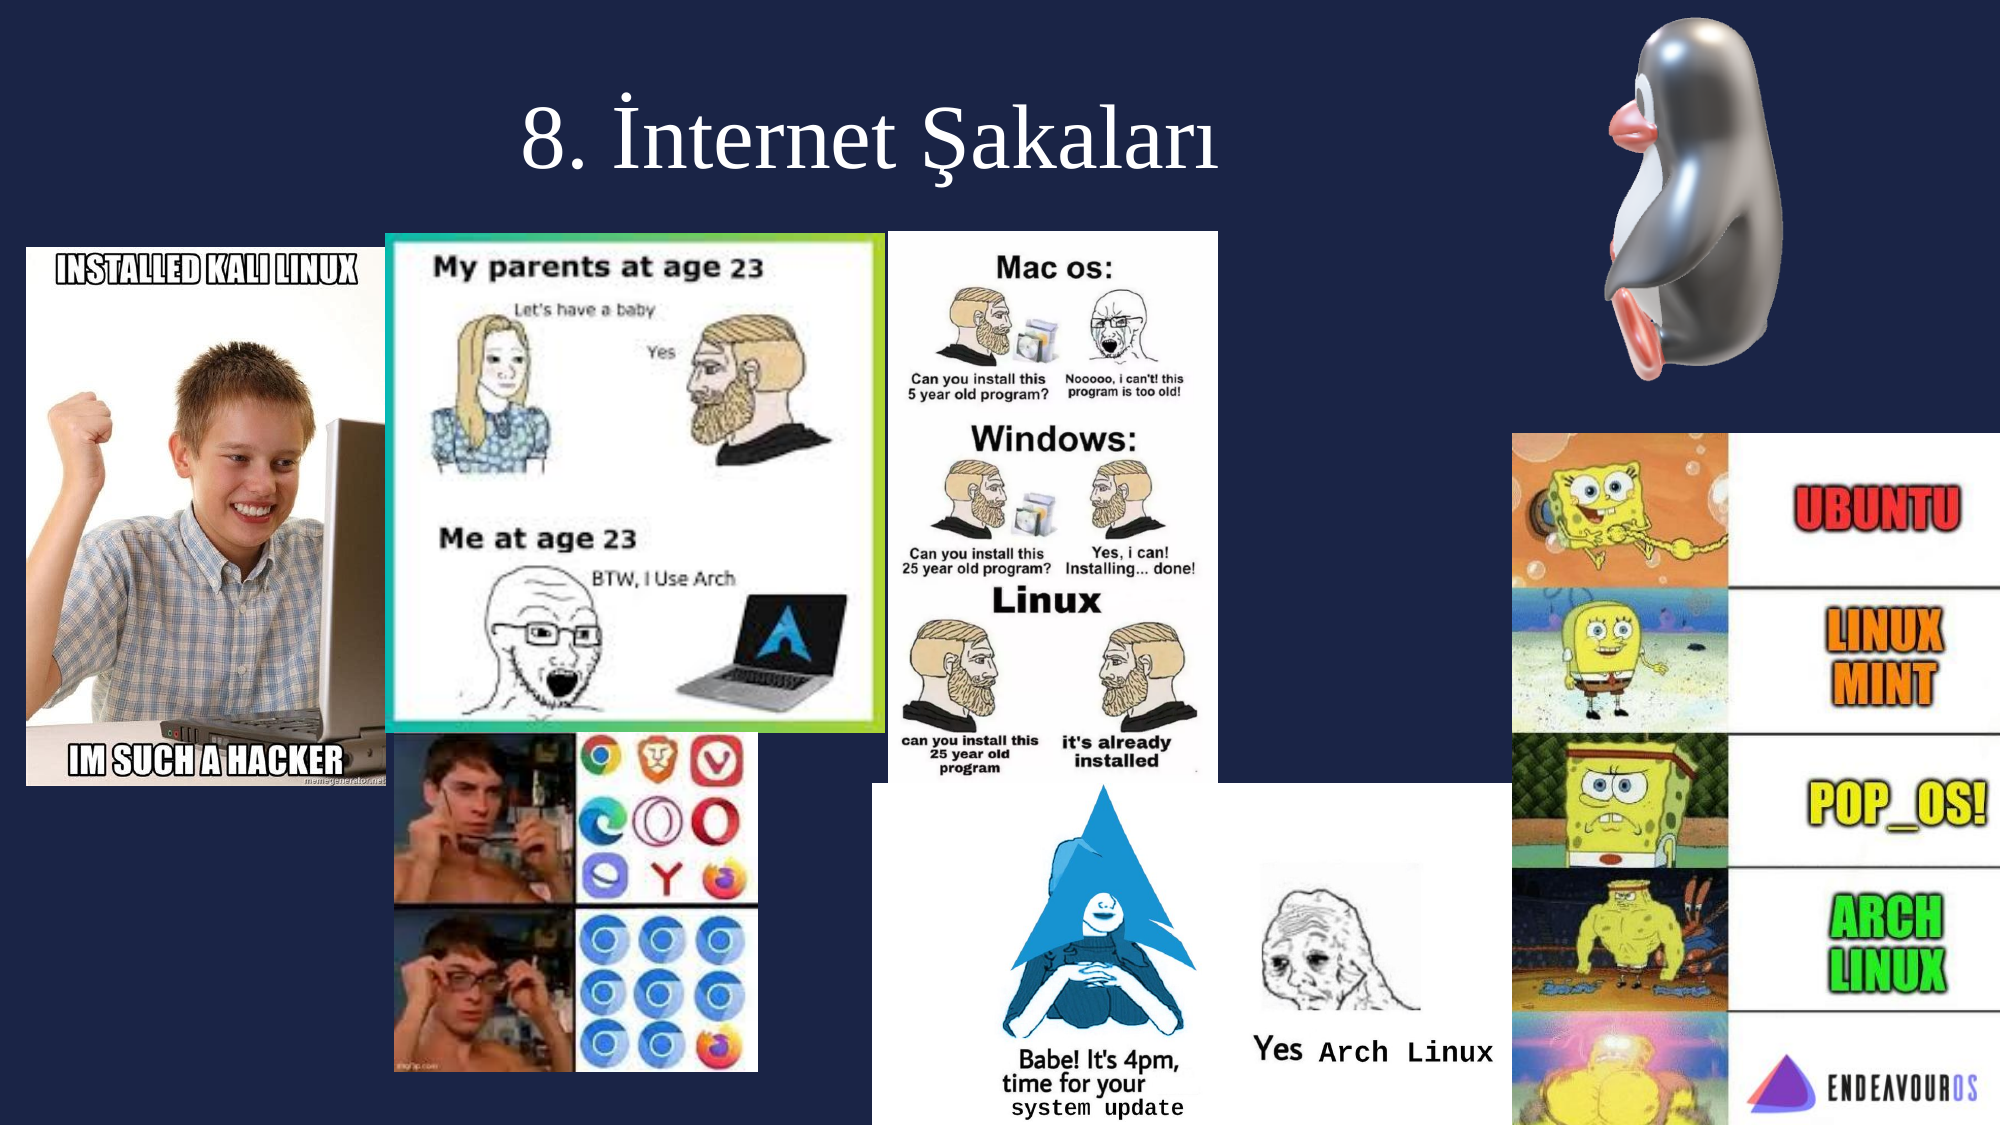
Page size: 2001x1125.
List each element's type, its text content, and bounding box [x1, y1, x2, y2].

picture [1598, 0, 1789, 388]
title 8. İnternet Şakaları [505, 30, 1555, 248]
picture [872, 231, 2000, 1125]
picture [26, 233, 885, 1072]
